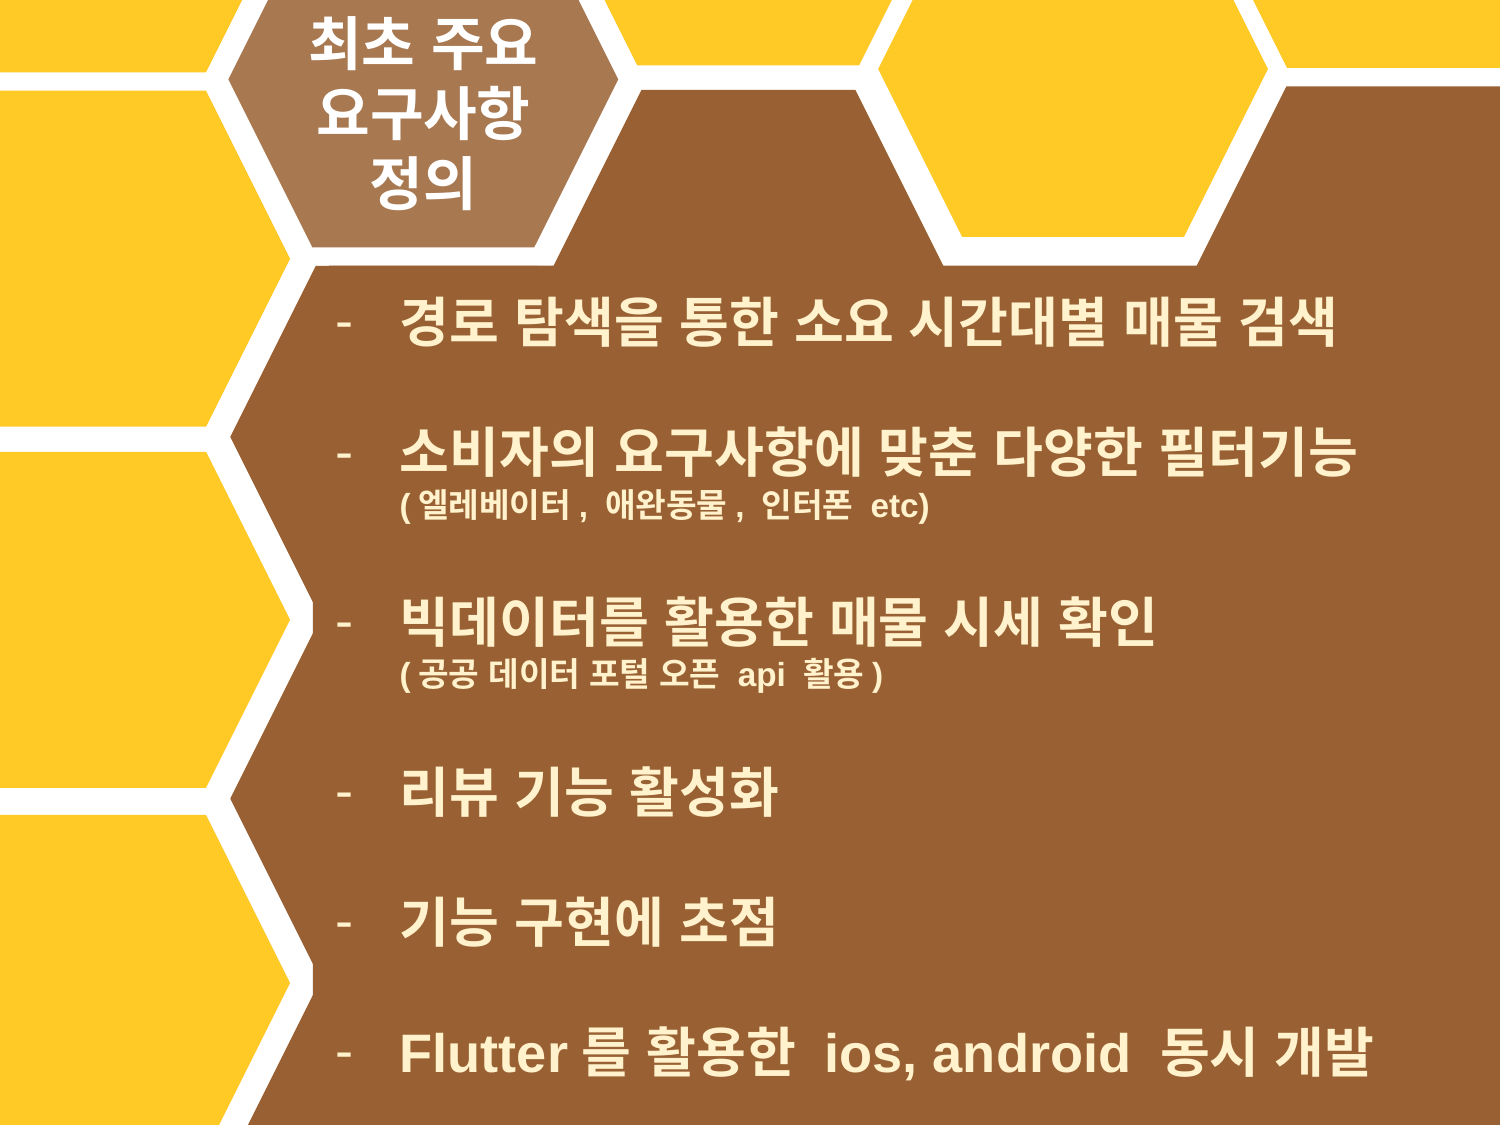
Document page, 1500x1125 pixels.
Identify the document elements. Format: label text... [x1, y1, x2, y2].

text_box [0, 451, 224, 788]
text_box [1253, 0, 1500, 68]
text_box 최초 주요 요구사항 정의 [240, 0, 607, 84]
text_box [0, 814, 224, 1125]
text_box [607, 56, 619, 84]
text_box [229, 85, 1500, 1125]
text_box [878, 0, 1268, 84]
text_box [0, 0, 240, 73]
text_box [607, 0, 892, 66]
text_box [228, 56, 240, 85]
text_box [0, 90, 224, 427]
